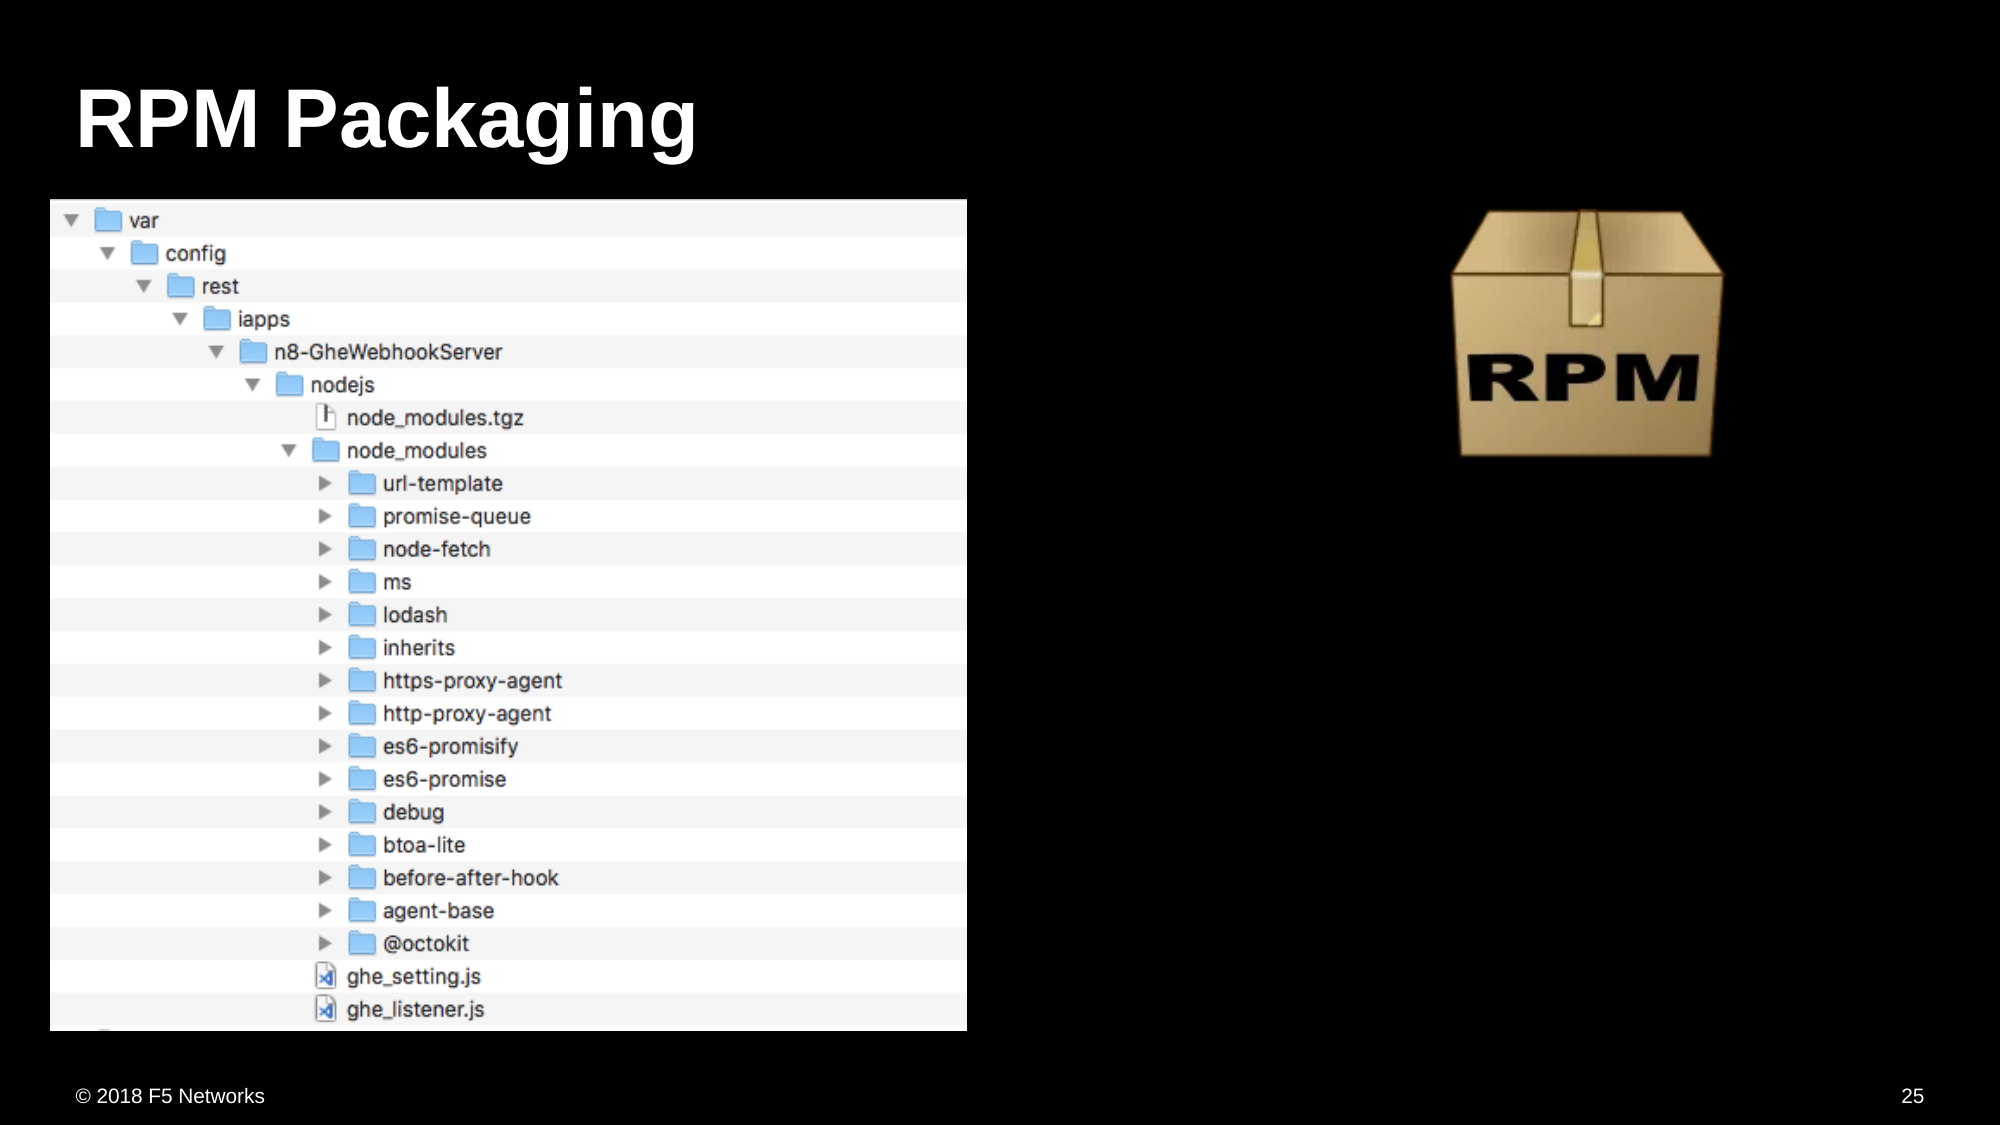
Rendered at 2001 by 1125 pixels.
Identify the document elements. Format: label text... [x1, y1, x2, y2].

title RPM Packaging [50, 50, 1950, 193]
picture [49, 199, 967, 1031]
footer © 2018 F5 Networks [50, 1065, 725, 1125]
slide_number 25 [1500, 1065, 1950, 1125]
picture [1433, 207, 1744, 483]
